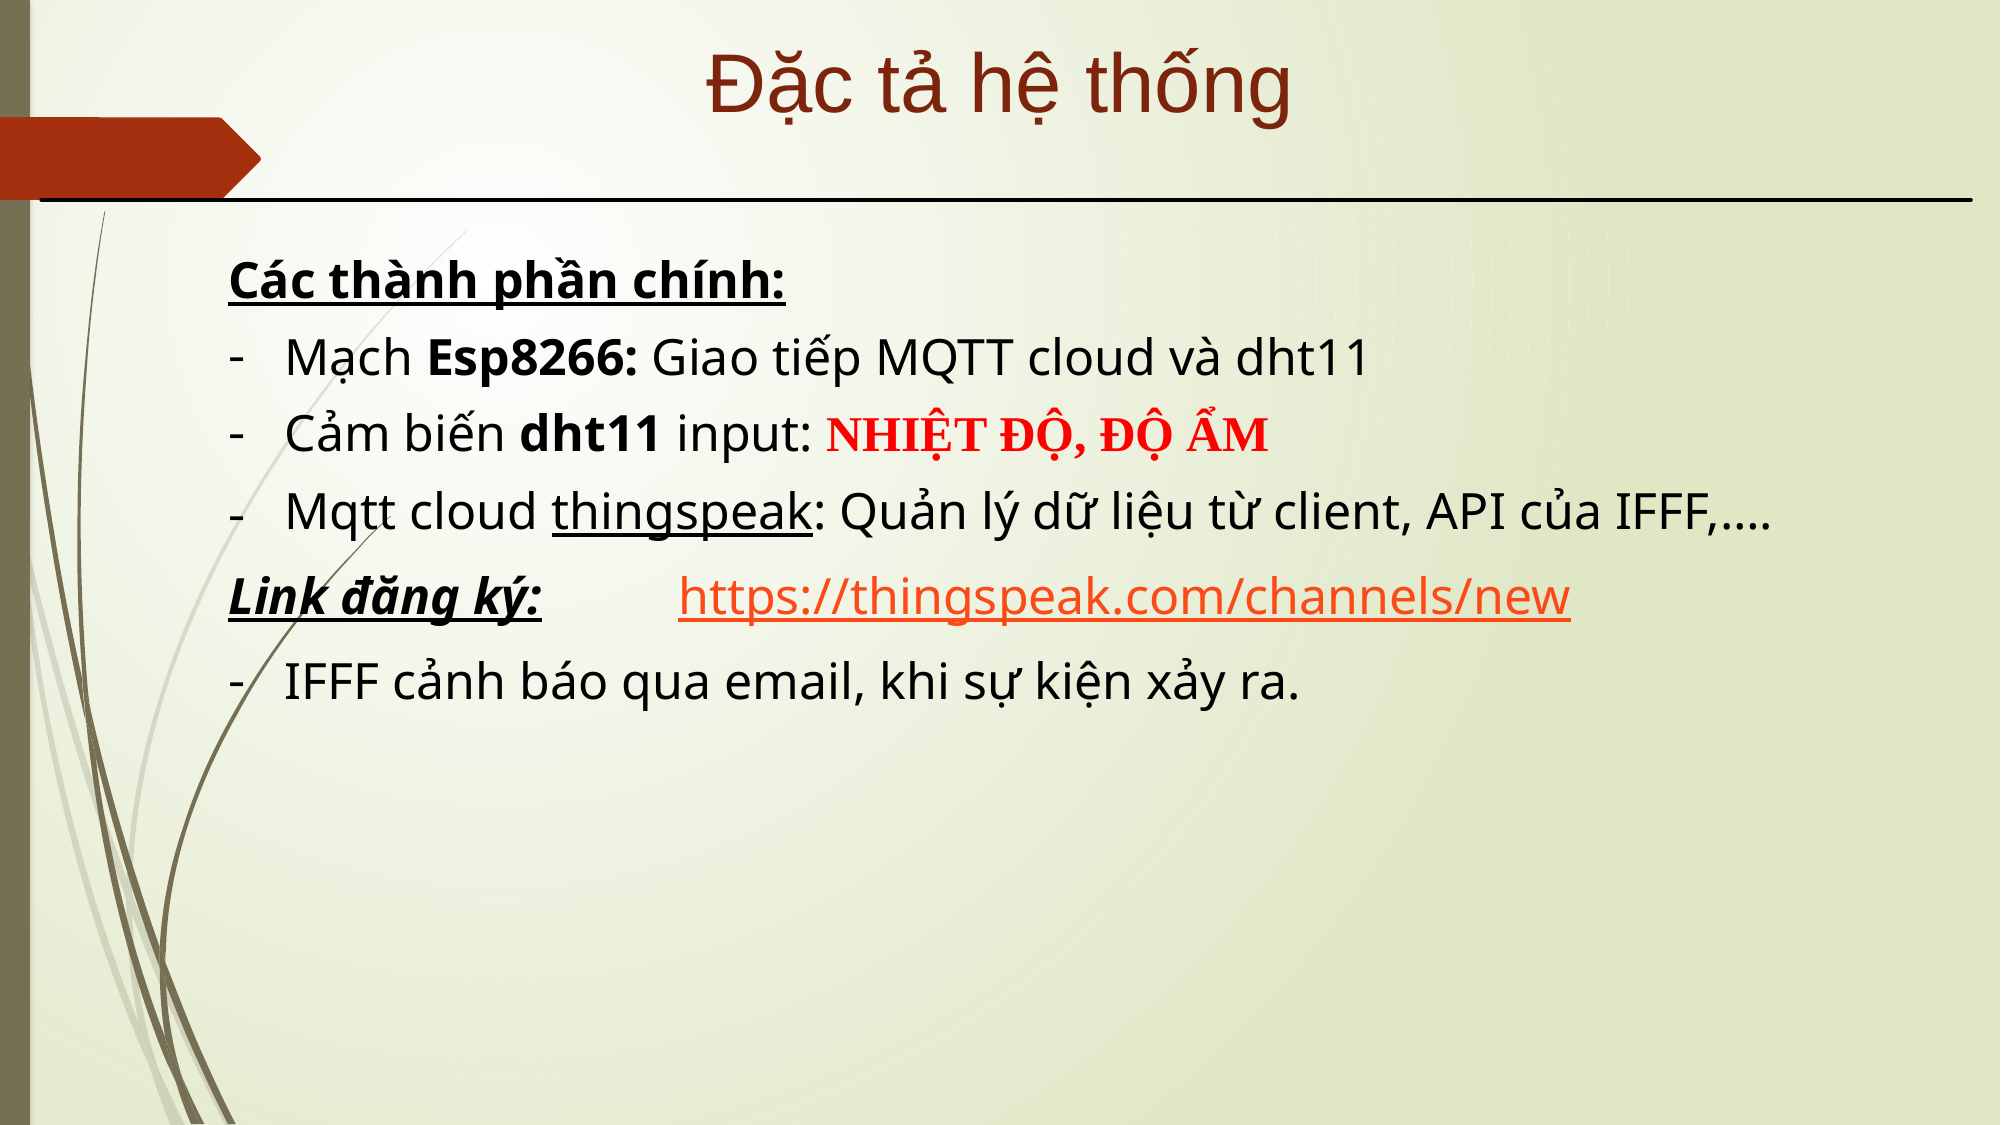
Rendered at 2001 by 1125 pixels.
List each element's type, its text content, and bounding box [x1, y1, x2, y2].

text_box Các thành phần chính: Mạch Esp8266: Giao tiếp MQTT cloud và dht11 Cảm biến dht11 input: NHIỆT ĐỘ, ĐỘ ẨM Mqtt cloud thingspeak: Quản lý dữ liệu từ client, API của IFFF,…. Link đăng ký: https://thingspeak.com/channels/new IFFF cảnh báo qua email, khi sự kiện xảy ra. [213, 236, 1957, 717]
title Đặc tả hệ thống [249, 10, 1750, 148]
